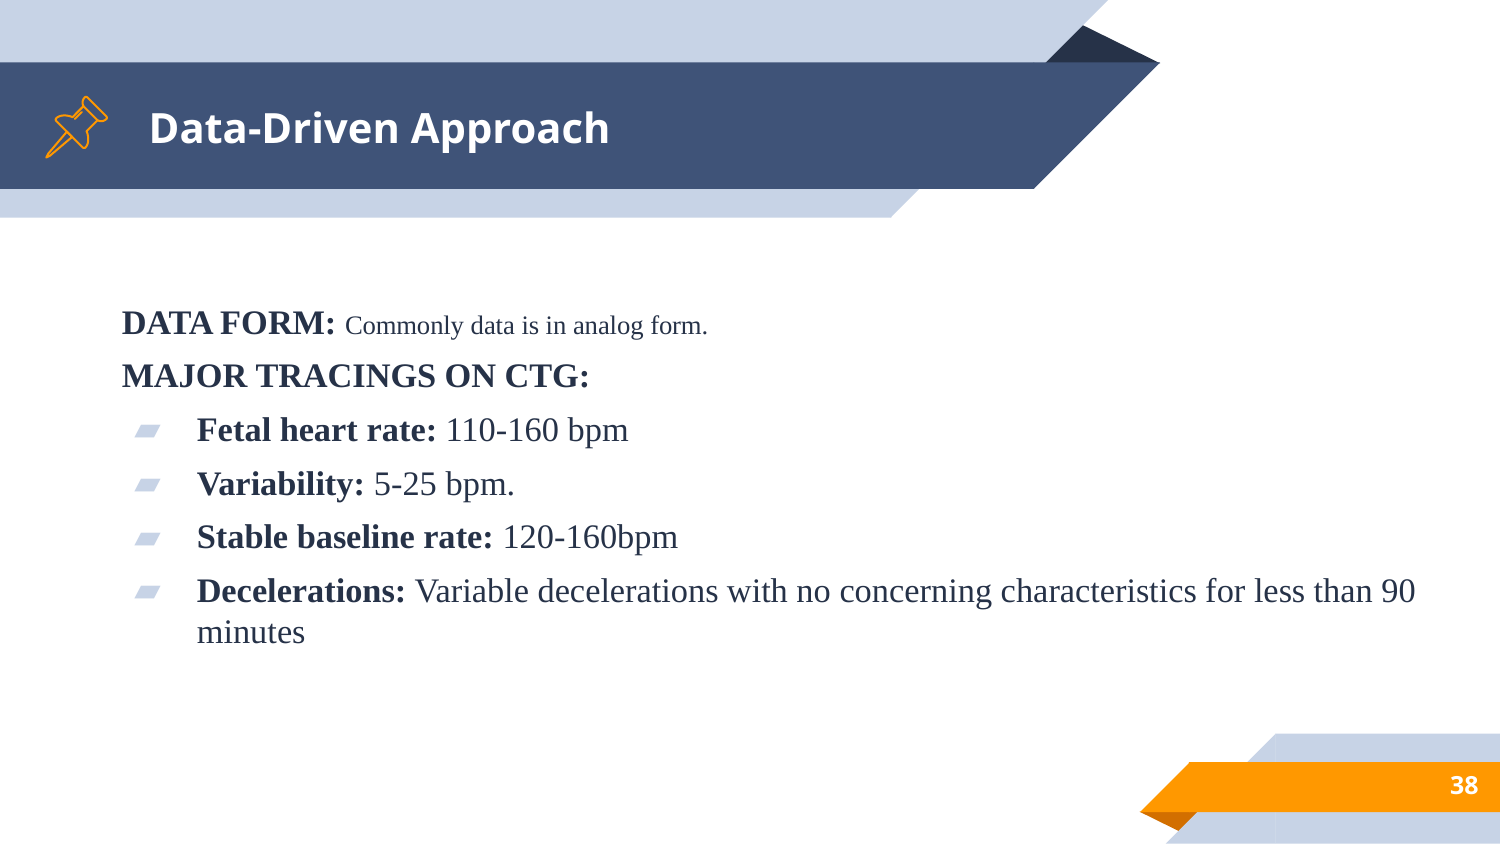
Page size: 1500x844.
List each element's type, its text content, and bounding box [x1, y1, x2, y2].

slide_number 38 [1249, 760, 1494, 813]
text_box DATA FORM: Commonly data is in analog form. MAJOR TRACINGS ON CTG: Fetal heart rate: 110-160 bpm Variability: 5-25 bpm. Stable baseline rate: 120-160bpm Decelerations: Variable decelerations with no concerning characteristics for less than 90 minutes [106, 283, 1433, 740]
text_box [45, 96, 108, 158]
title Data-Driven Approach [133, 64, 1035, 190]
